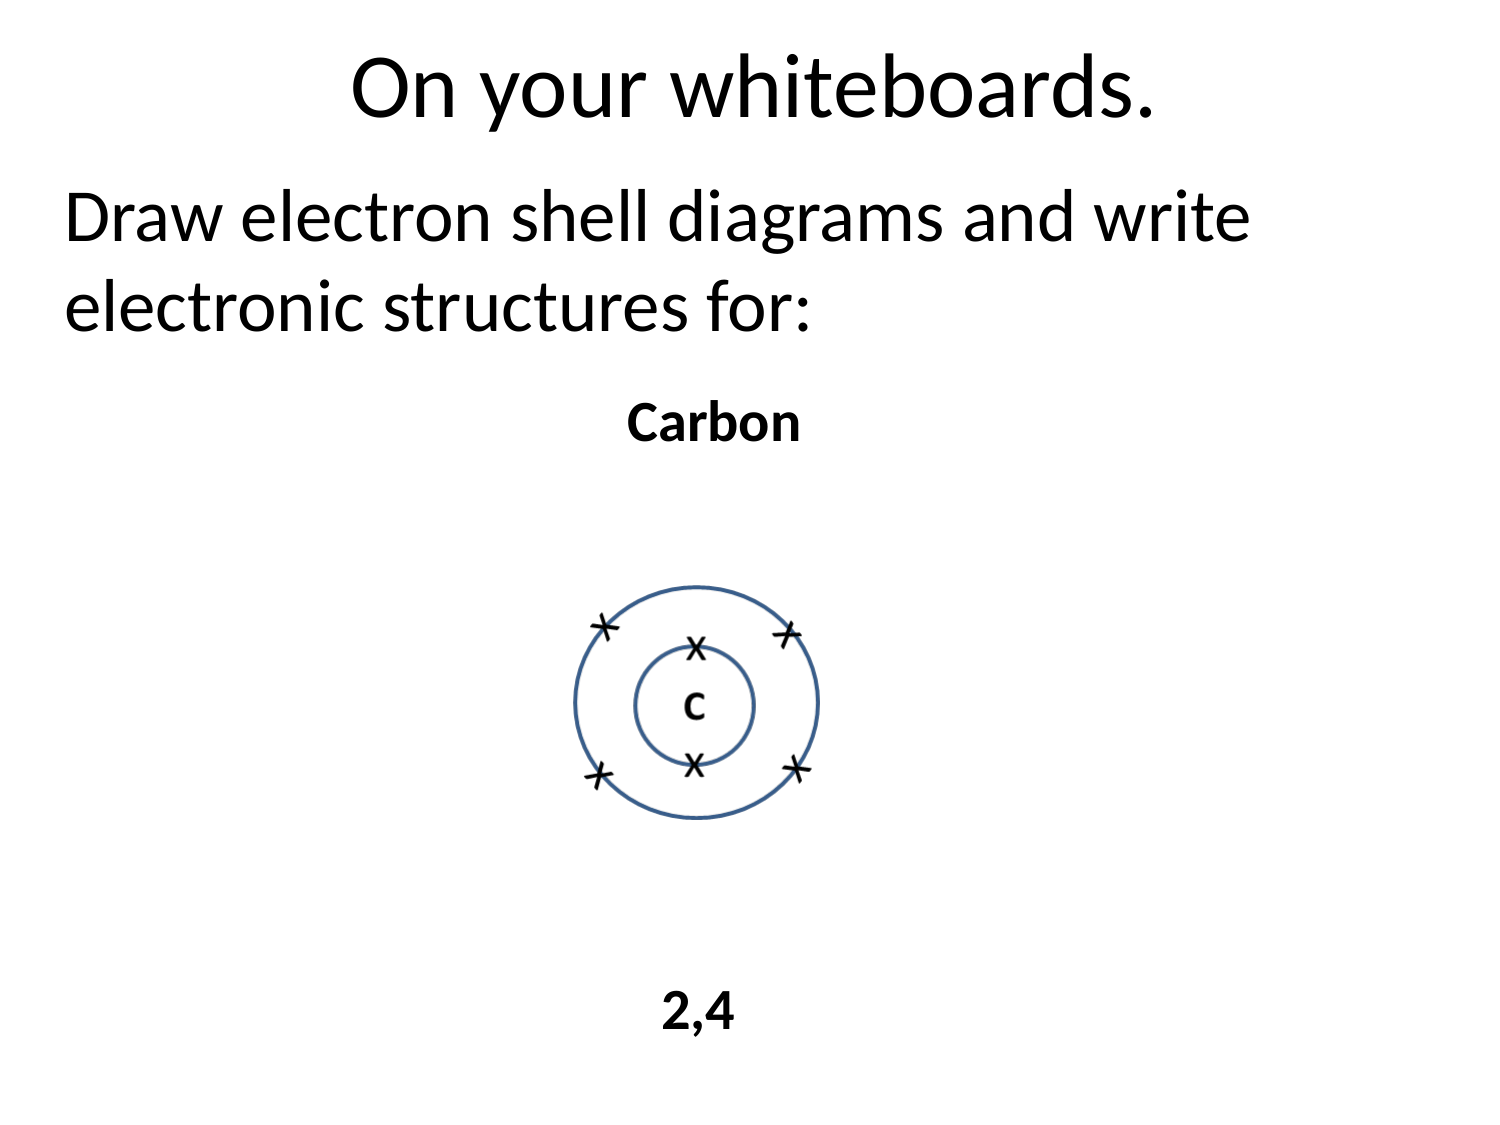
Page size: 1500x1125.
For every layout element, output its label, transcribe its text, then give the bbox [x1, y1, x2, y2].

title On your whiteboards. [81, 0, 1428, 202]
text_box 2,4 [646, 964, 751, 1049]
text_box Draw electron shell diagrams and write electronic structures for: [49, 158, 1305, 354]
text_box Carbon [599, 376, 817, 461]
picture [530, 562, 867, 843]
